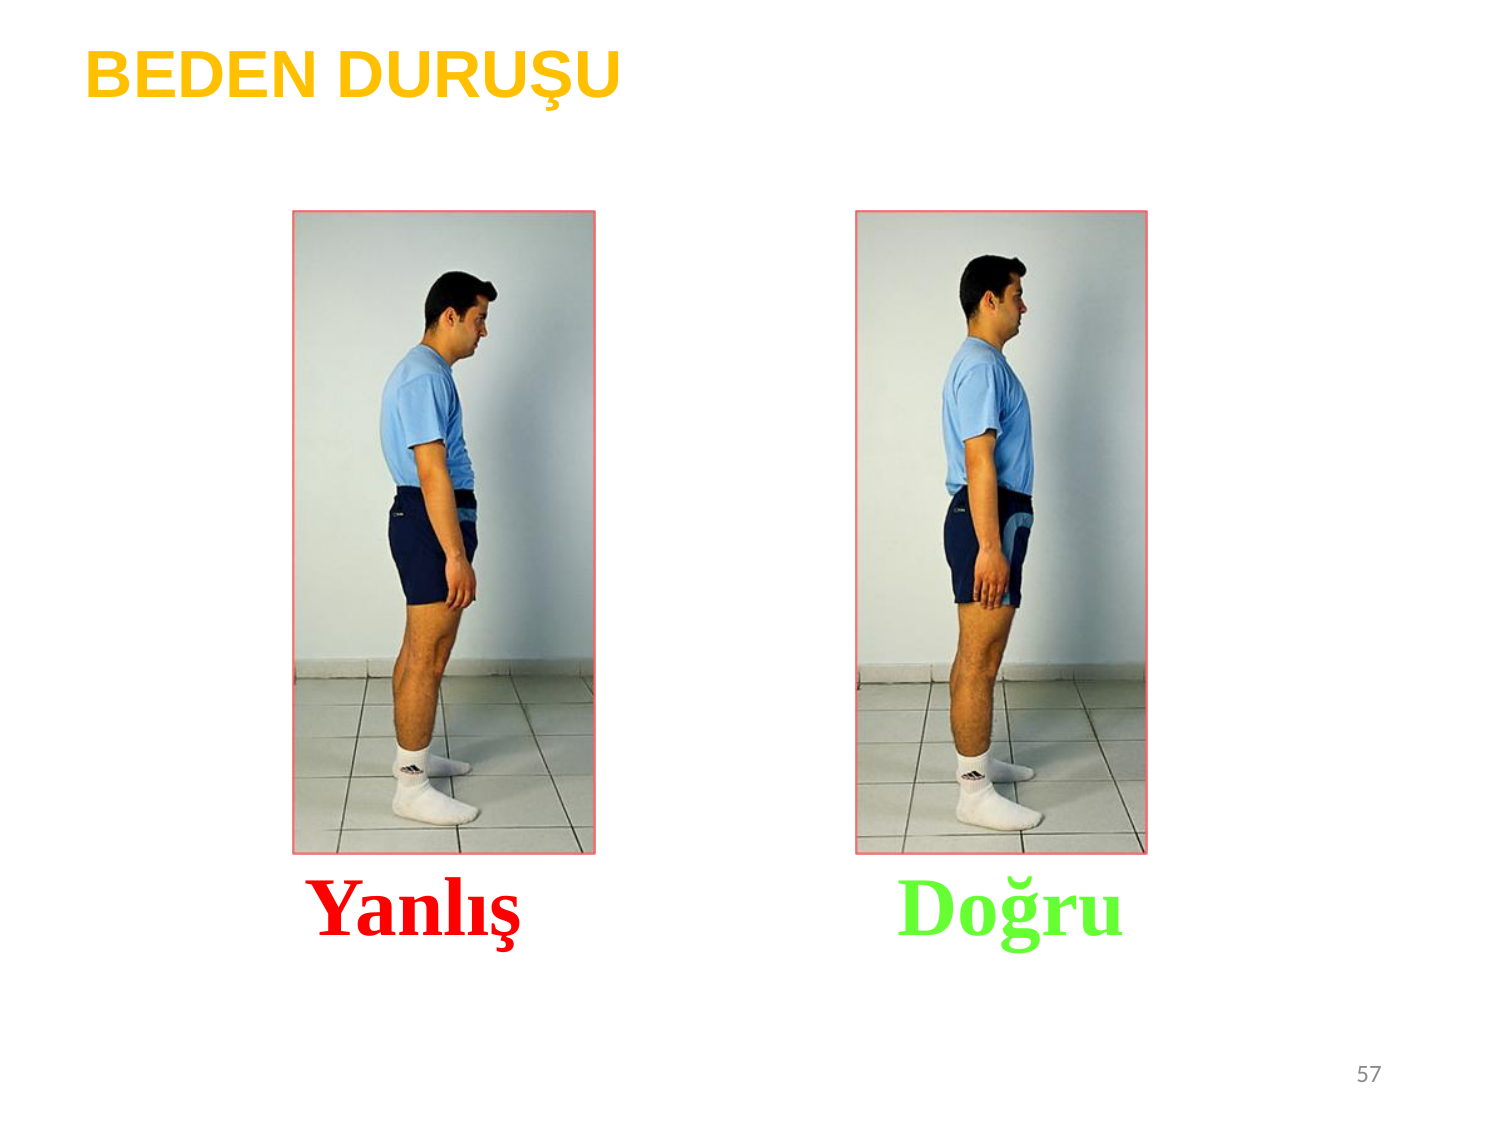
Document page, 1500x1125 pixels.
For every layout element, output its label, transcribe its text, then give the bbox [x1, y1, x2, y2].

picture [292, 210, 596, 855]
slide_number 57 [1059, 1042, 1397, 1103]
text_box BEDEN DURUŞU [70, 23, 950, 119]
text_box Yanlış [93, 831, 691, 972]
picture [855, 210, 1148, 855]
text_box Doğru [691, 831, 1331, 972]
